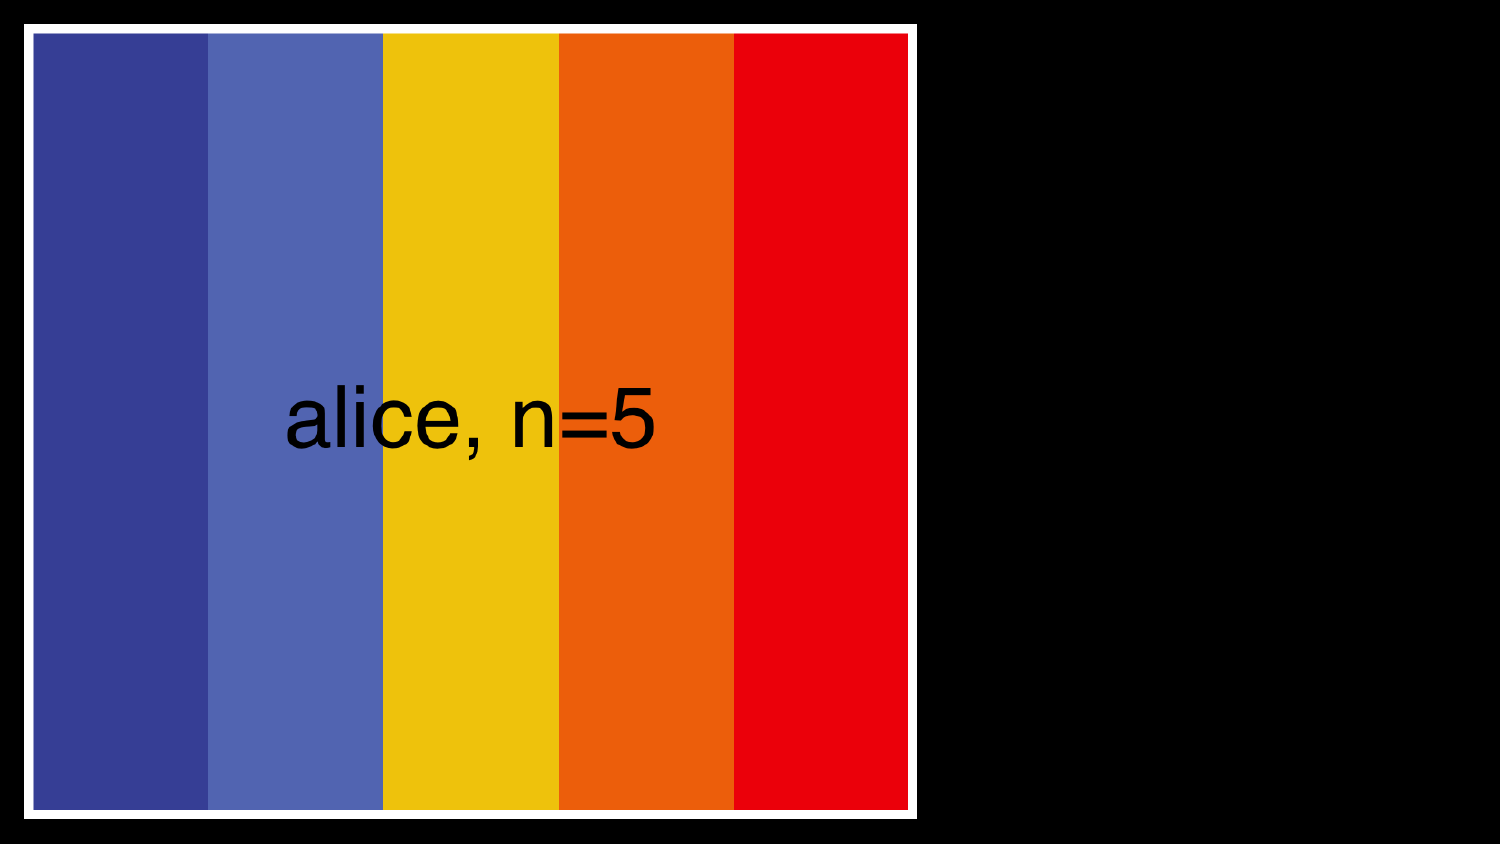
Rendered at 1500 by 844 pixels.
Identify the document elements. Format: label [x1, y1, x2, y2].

picture [24, 24, 917, 819]
